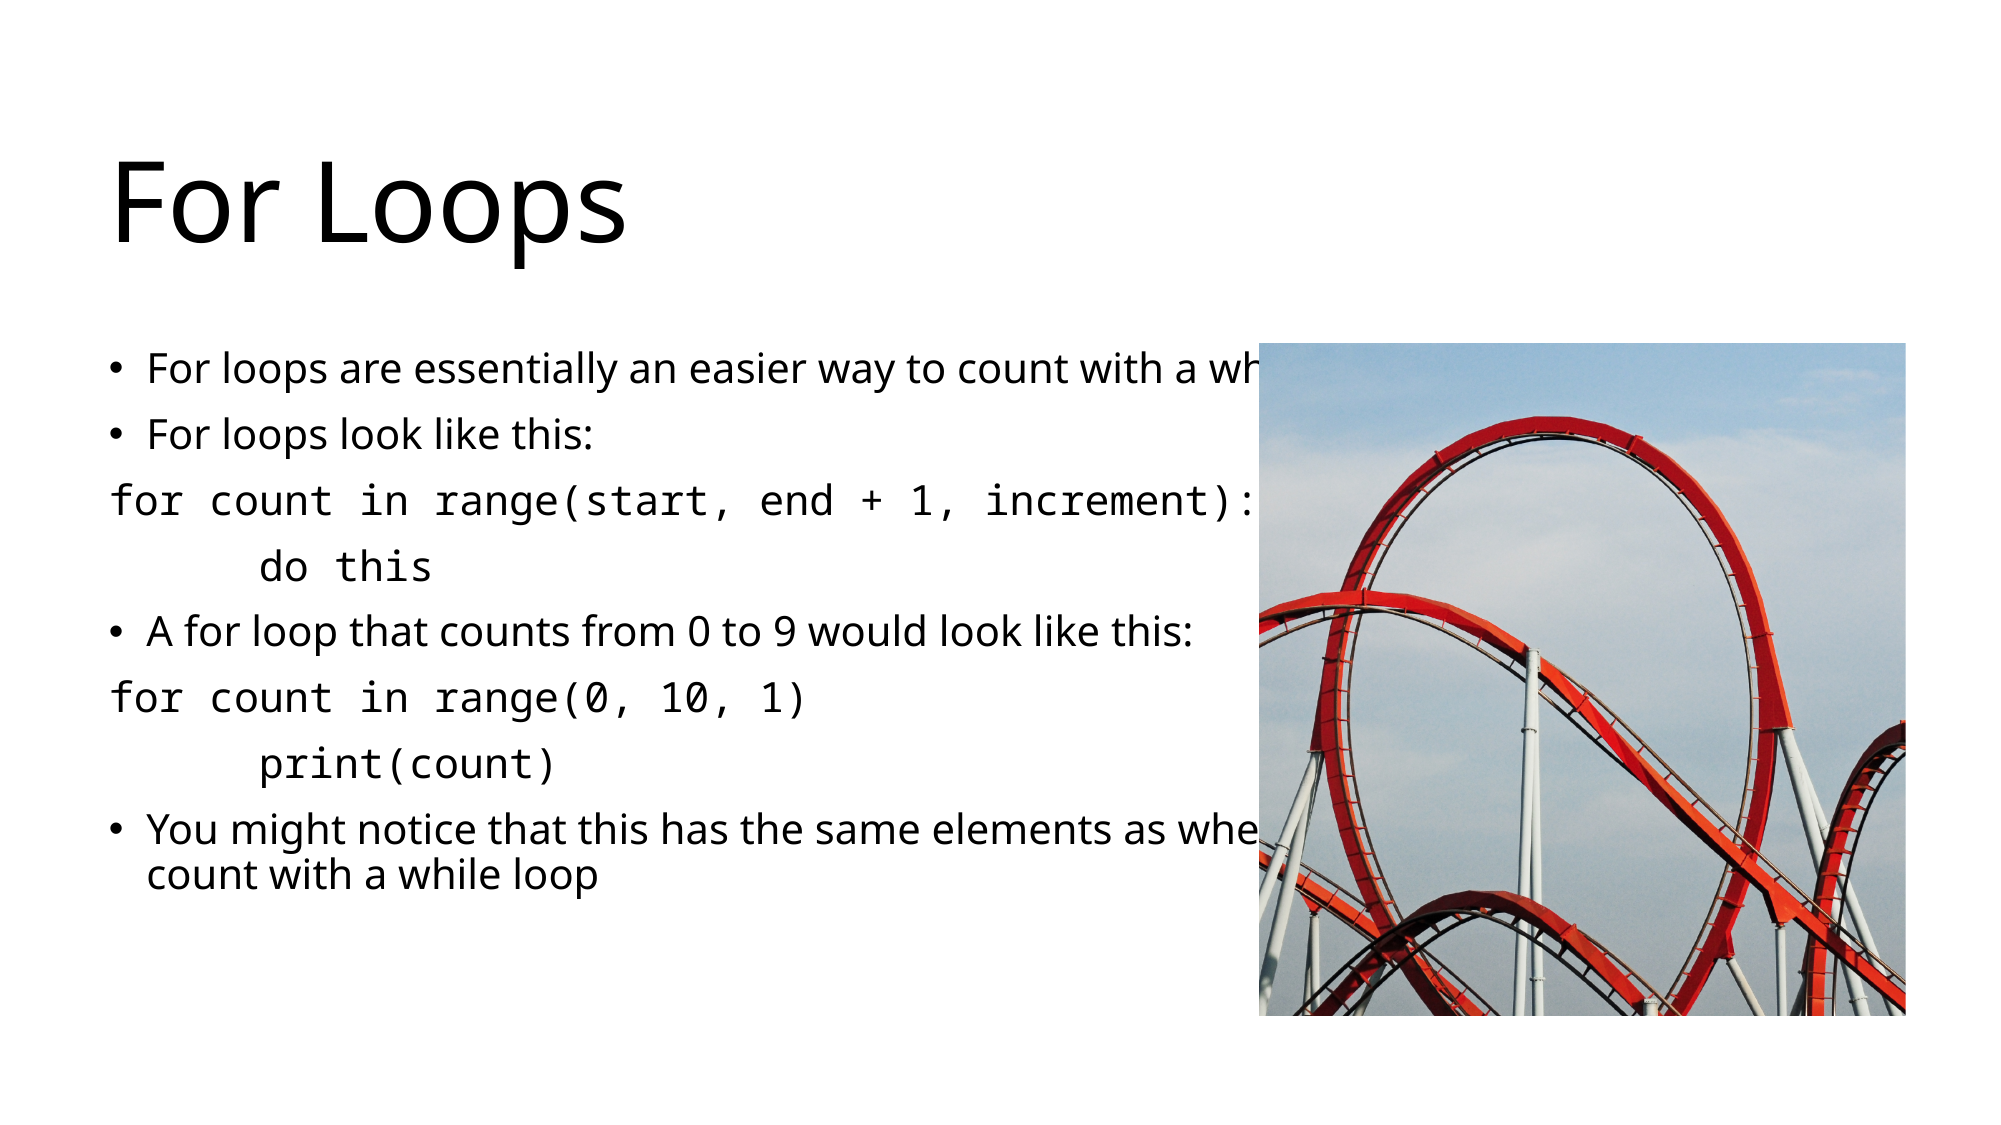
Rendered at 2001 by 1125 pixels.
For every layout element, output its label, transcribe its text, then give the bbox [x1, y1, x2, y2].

list For loops are essentially an easier way to count with a while loop For loops look like this: for count in range(start, end + 1, increment): do this A for loop that counts from 0 to 9 would look like this: for count in range(0, 10, 1) print(count) You might notice that this has the same elements as when we count with a while loop [93, 339, 1445, 1016]
picture [1258, 342, 1907, 1016]
title For Loops [93, 39, 1902, 275]
